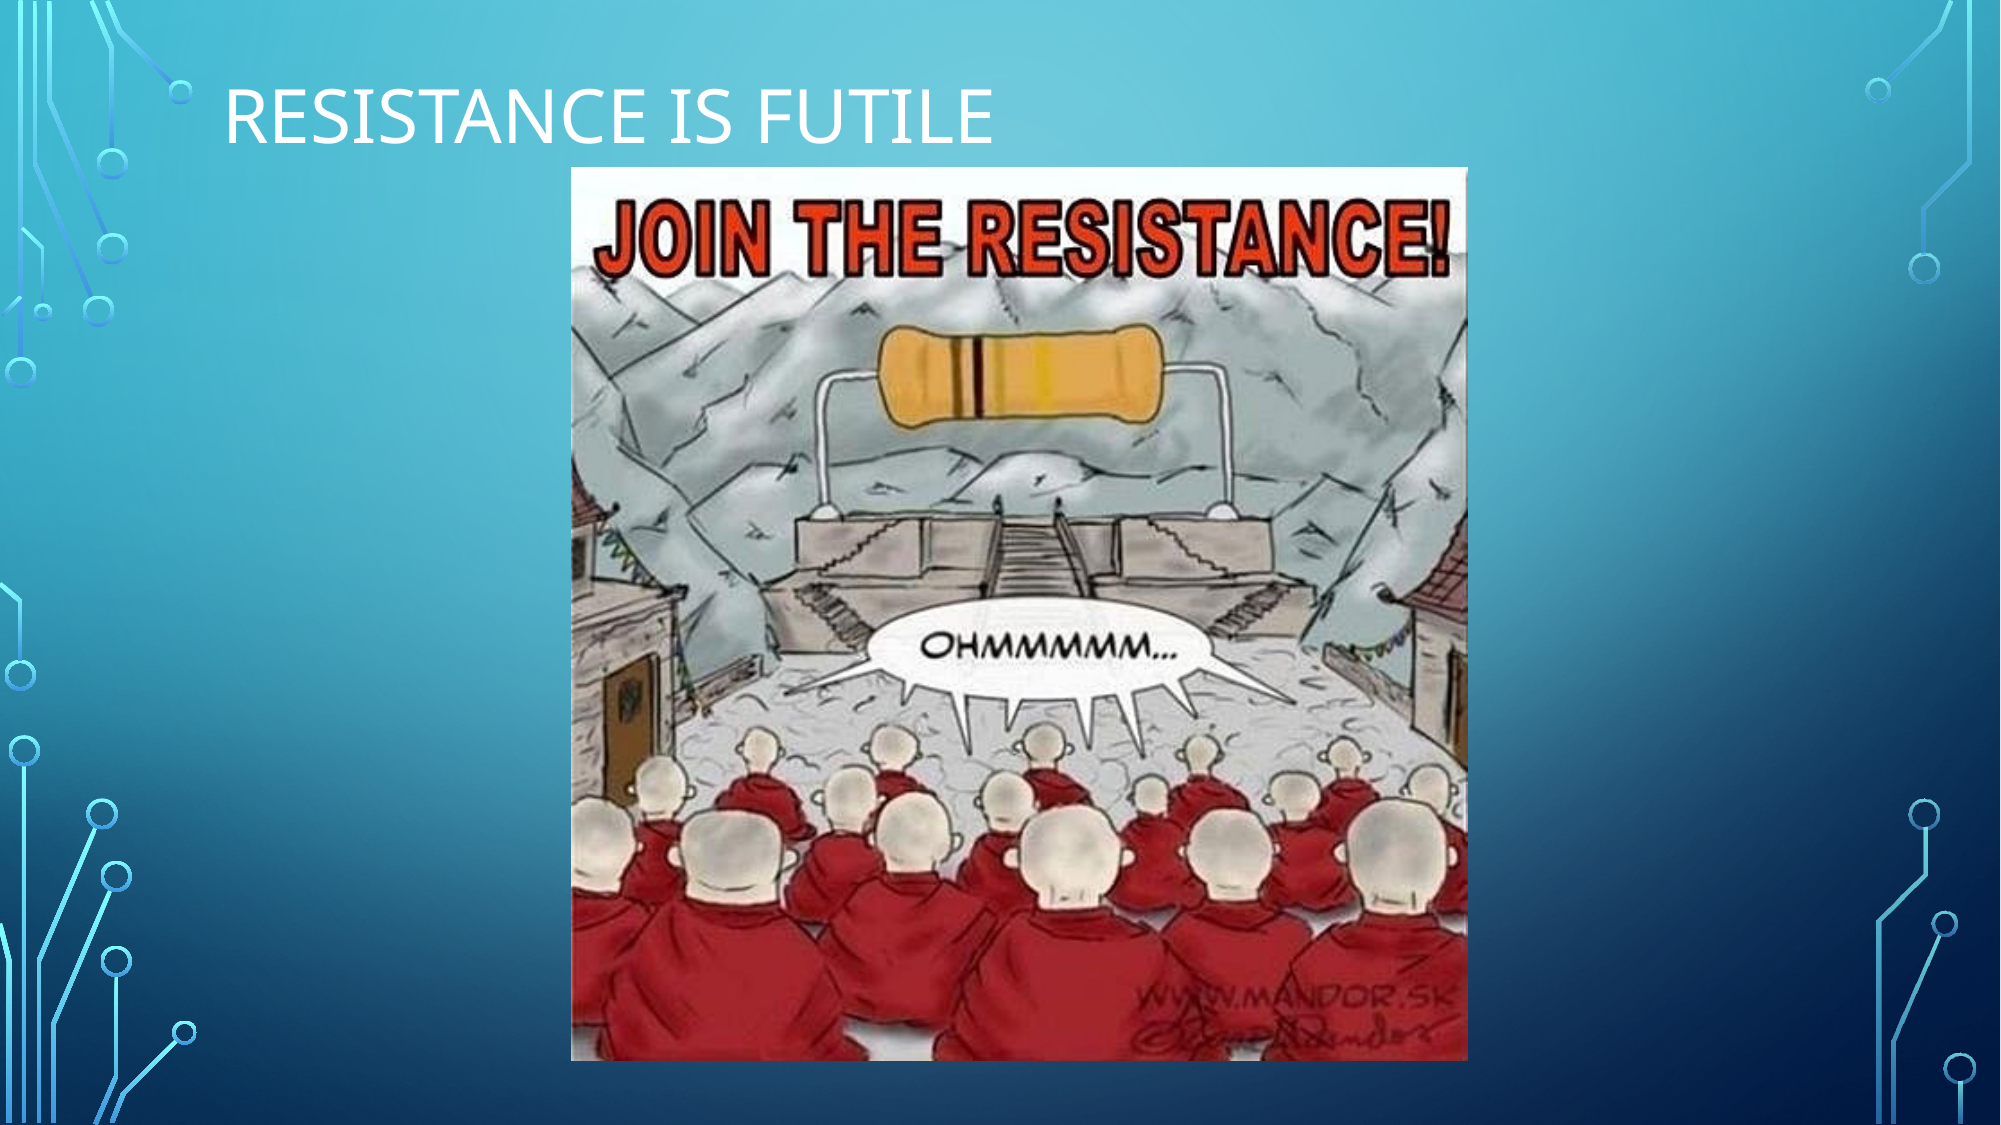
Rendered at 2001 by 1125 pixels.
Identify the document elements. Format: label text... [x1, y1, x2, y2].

title Resistance is Futile [206, 60, 1832, 168]
picture [570, 167, 1469, 1061]
